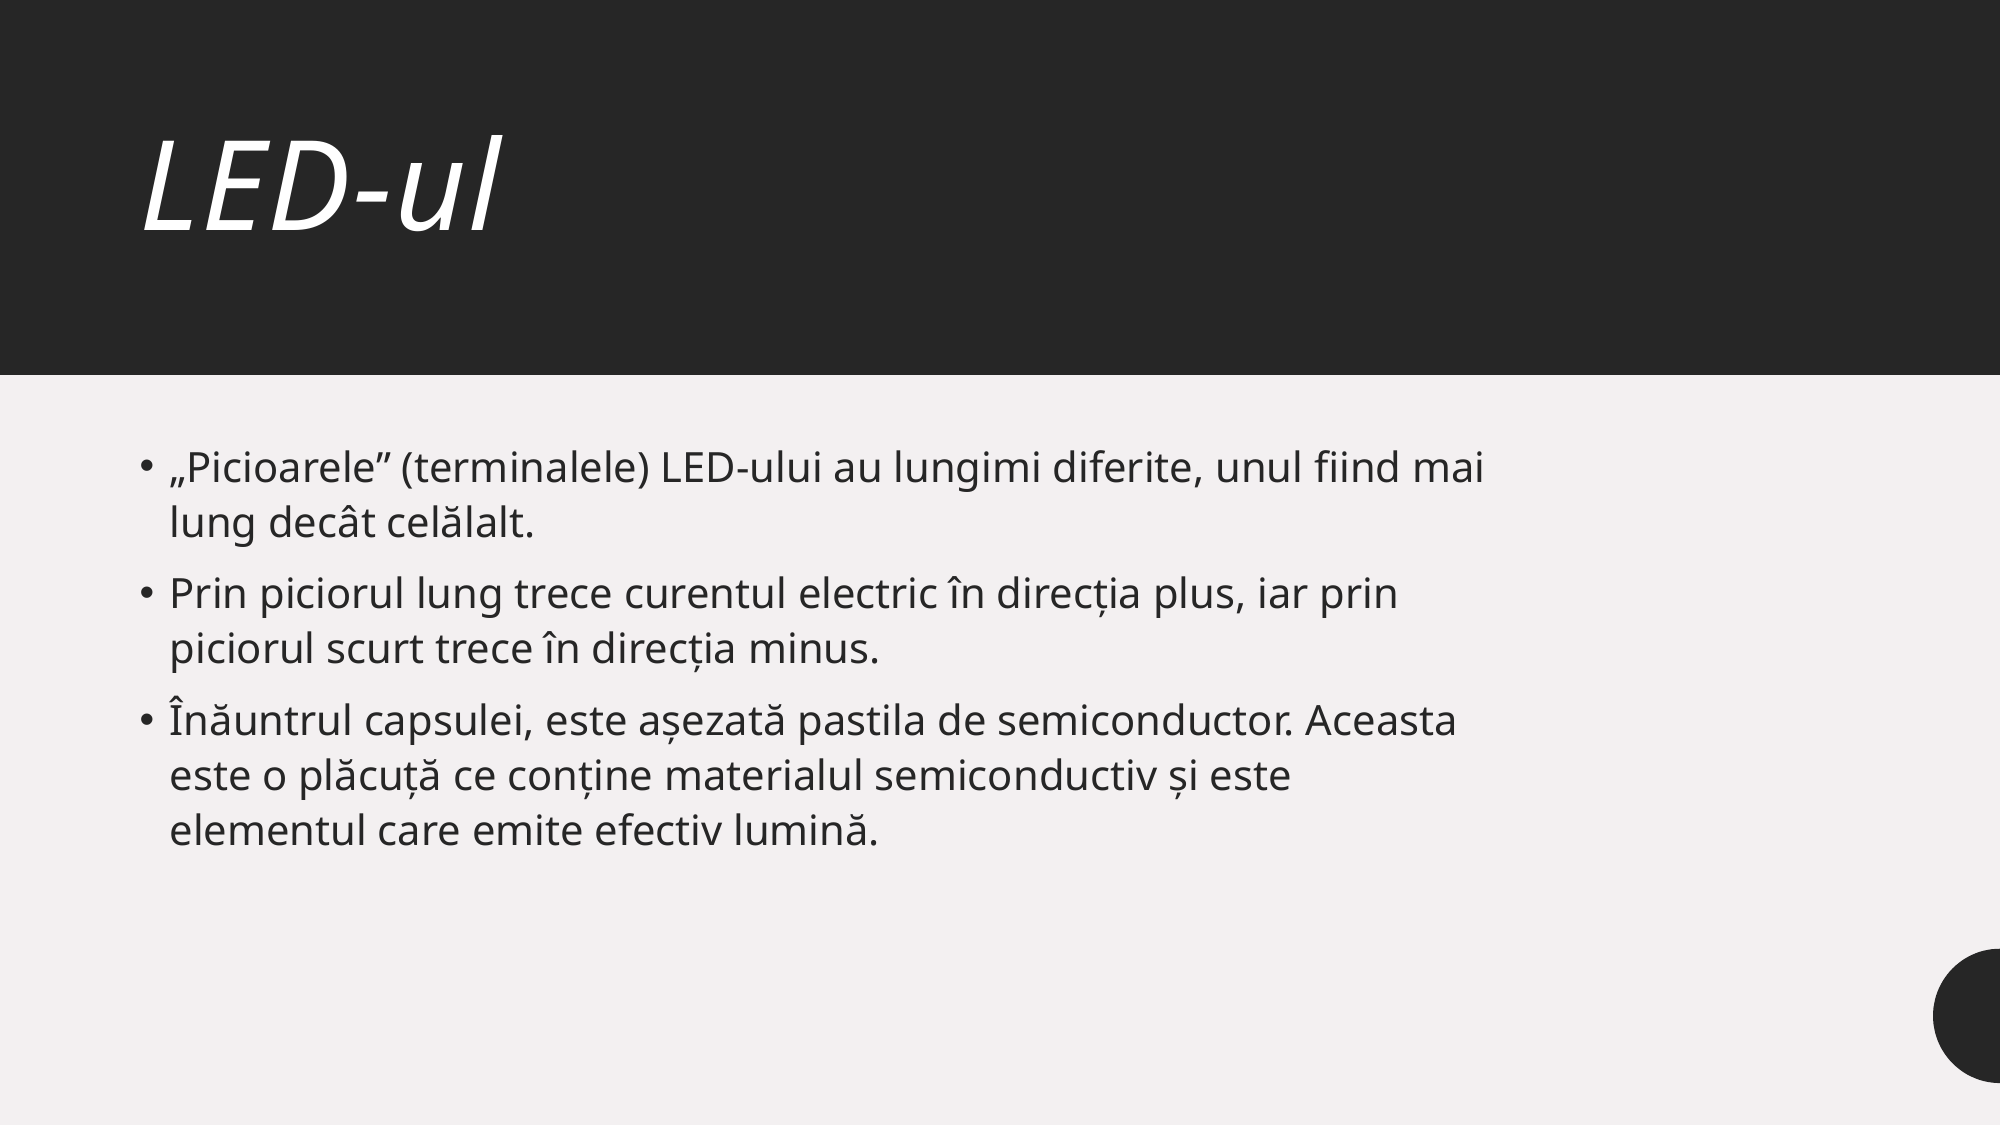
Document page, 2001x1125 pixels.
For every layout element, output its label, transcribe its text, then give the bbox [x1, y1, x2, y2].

title LED-ul [124, 62, 1875, 318]
text_box [1933, 948, 2000, 1084]
text_box [0, 0, 2000, 376]
list „Picioarele” (terminalele) LED-ului au lungimi diferite, unul fiind mai lung decât celălalt. Prin piciorul lung trece curentul electric în direcția plus, iar prin piciorul scurt trece în direcția minus. Înăuntrul capsulei, este așezată pastila de semiconductor. Aceasta este o plăcuță ce conține materialul semiconductiv și este elementul care emite efectiv lumină. [124, 427, 1505, 949]
text_box [0, 376, 2000, 1125]
